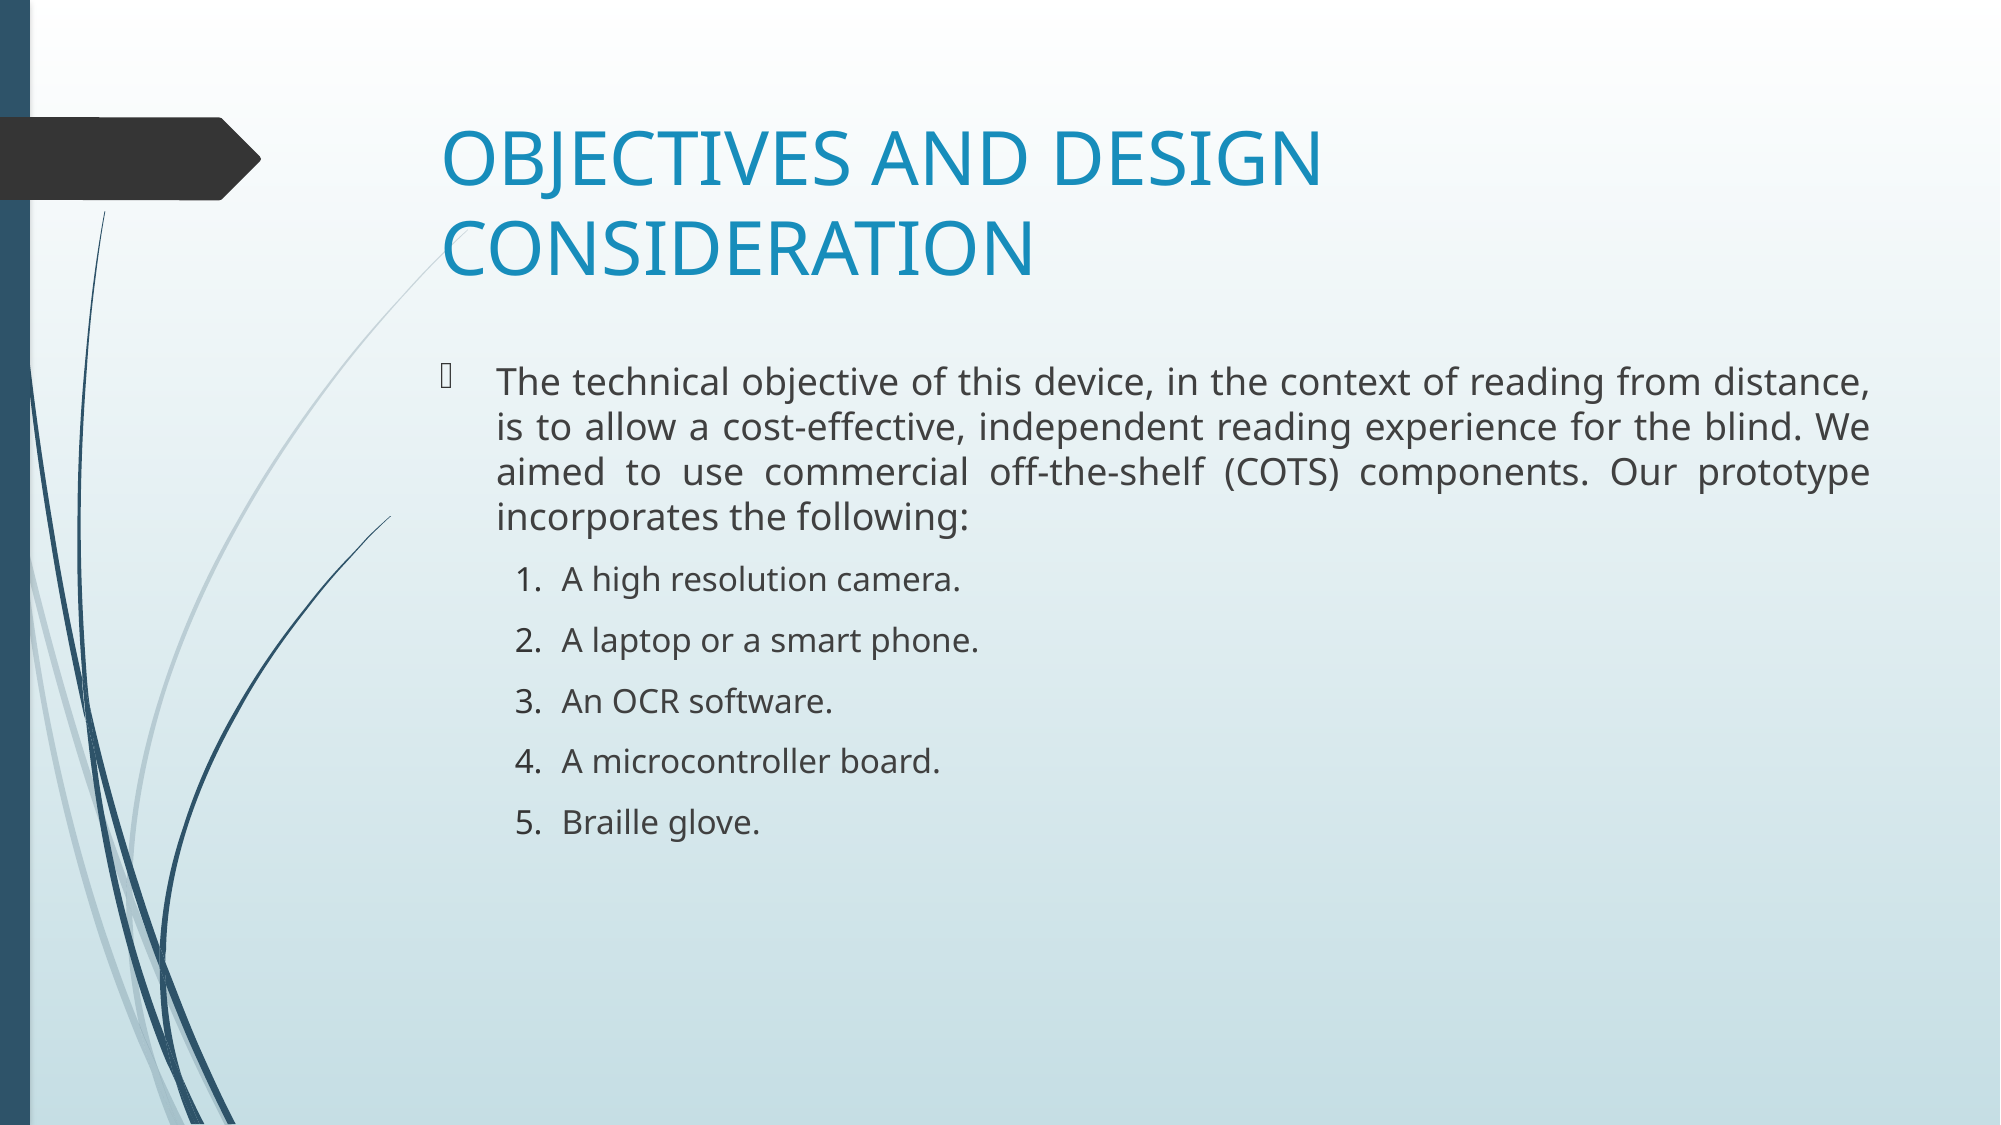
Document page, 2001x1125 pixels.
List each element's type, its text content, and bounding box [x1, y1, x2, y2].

title OBJECTIVES AND DESIGN CONSIDERATION [425, 102, 1888, 313]
list The technical objective of this device, in the context of reading from distance, is to allow a cost-effective, independent reading experience for the blind. We aimed to use commercial off-the-shelf (COTS) components. Our prototype incorporates the following: A high resolution camera. A laptop or a smart phone. An OCR software. A microcontroller board. Braille glove. [424, 350, 1888, 970]
